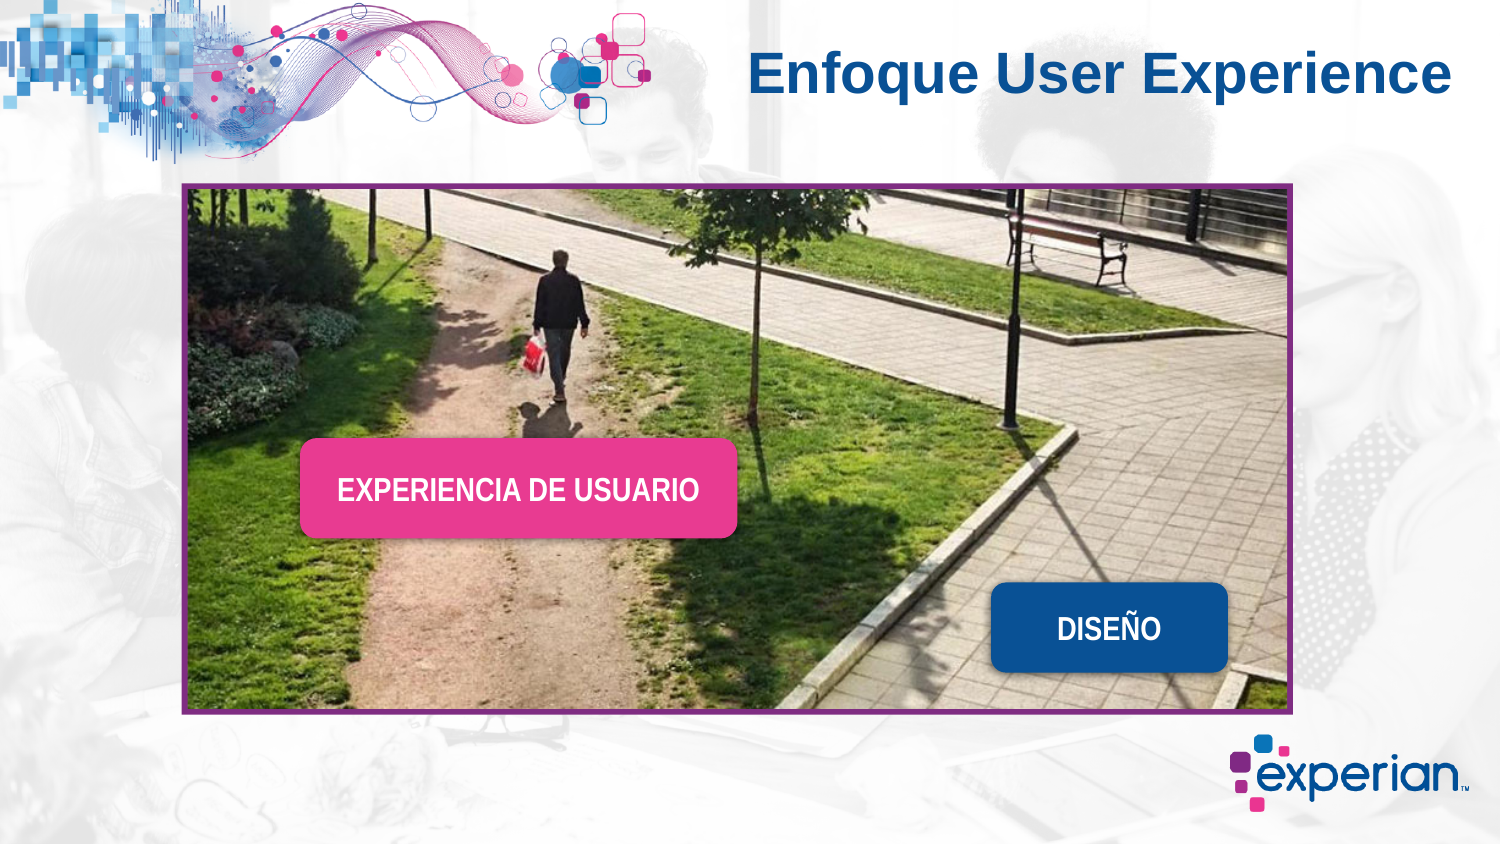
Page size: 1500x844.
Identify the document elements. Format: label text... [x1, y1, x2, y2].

text_box [181, 182, 1294, 716]
picture [0, 0, 1500, 844]
text_box Enfoque User Experience [360, 0, 1485, 150]
